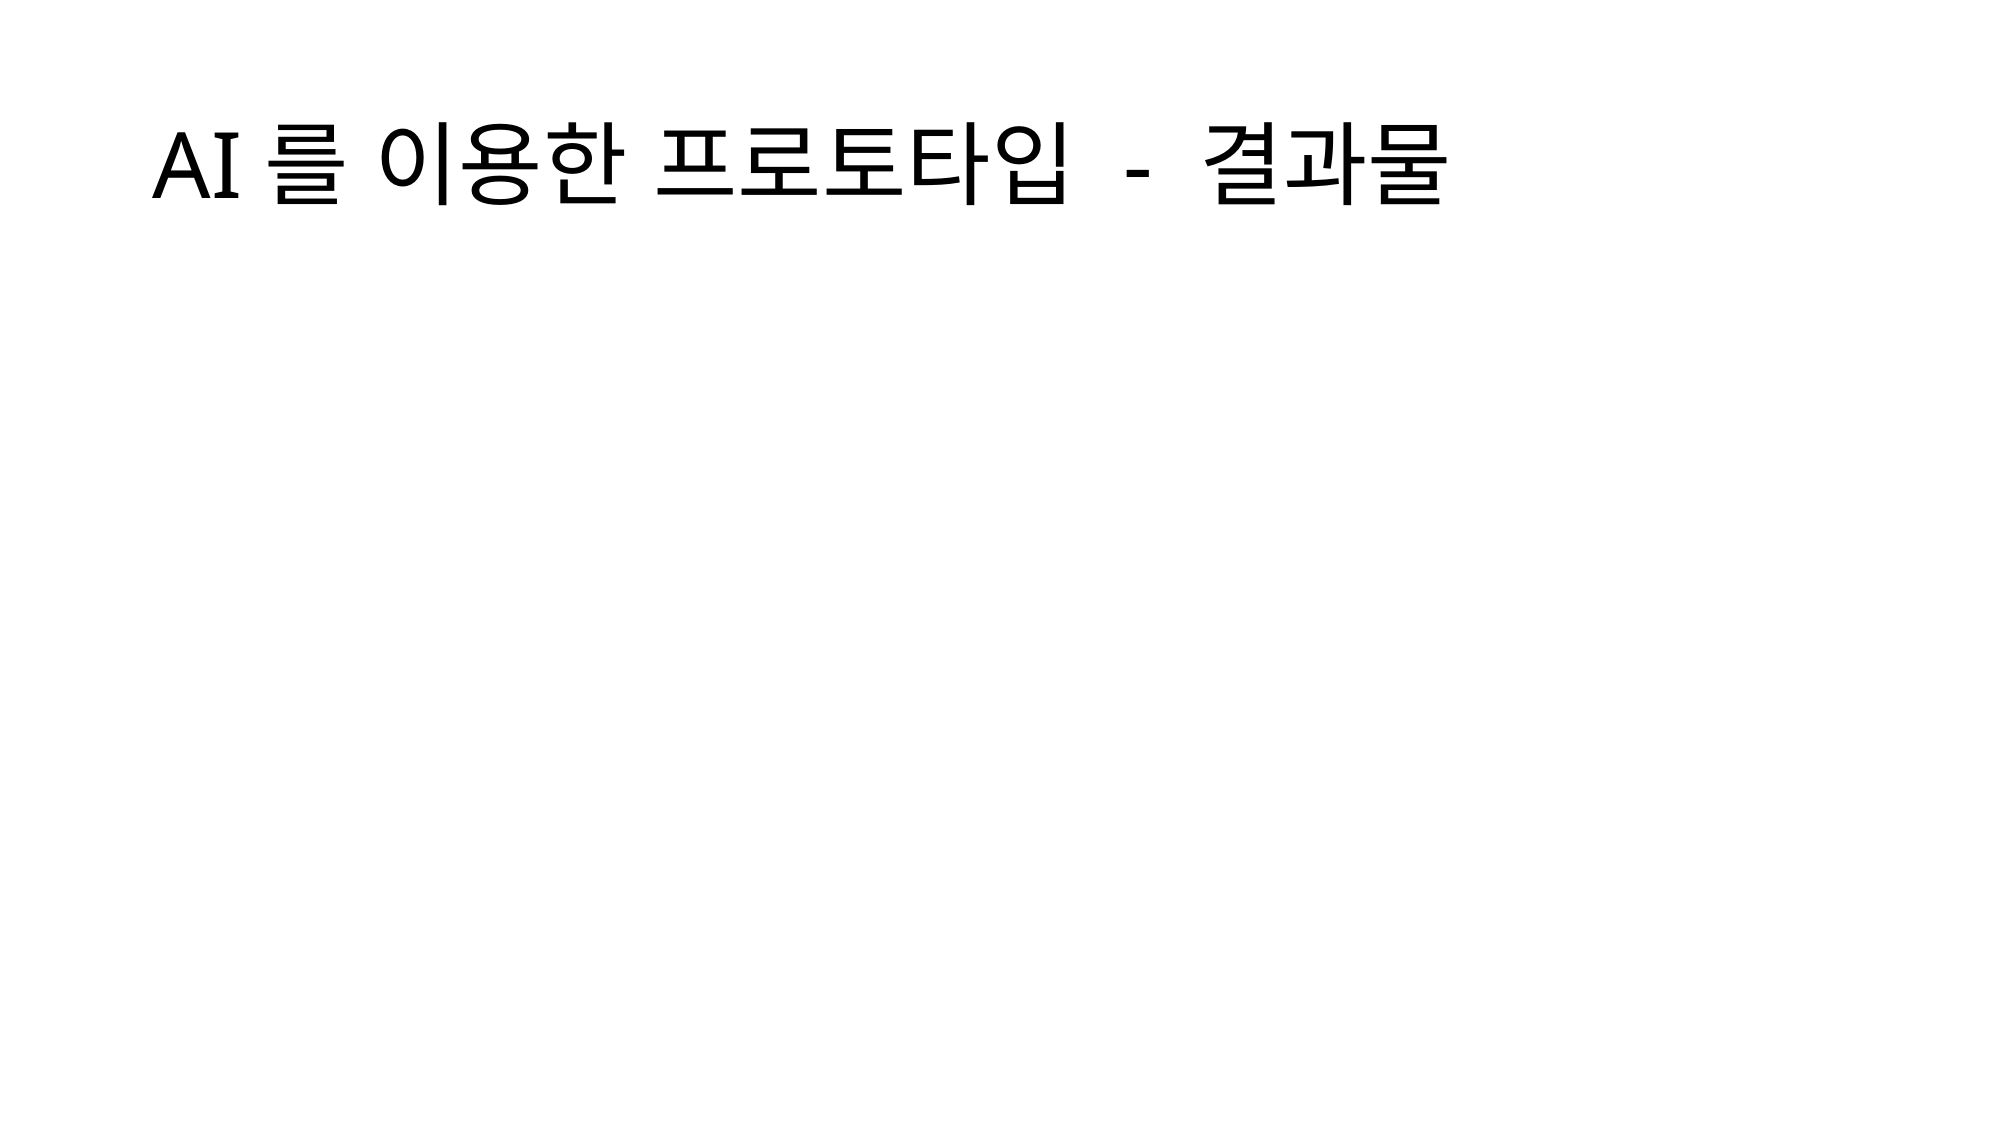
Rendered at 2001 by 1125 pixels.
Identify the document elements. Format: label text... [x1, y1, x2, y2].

title AI를 이용한 프로토타입 - 결과물 [137, 59, 1863, 278]
